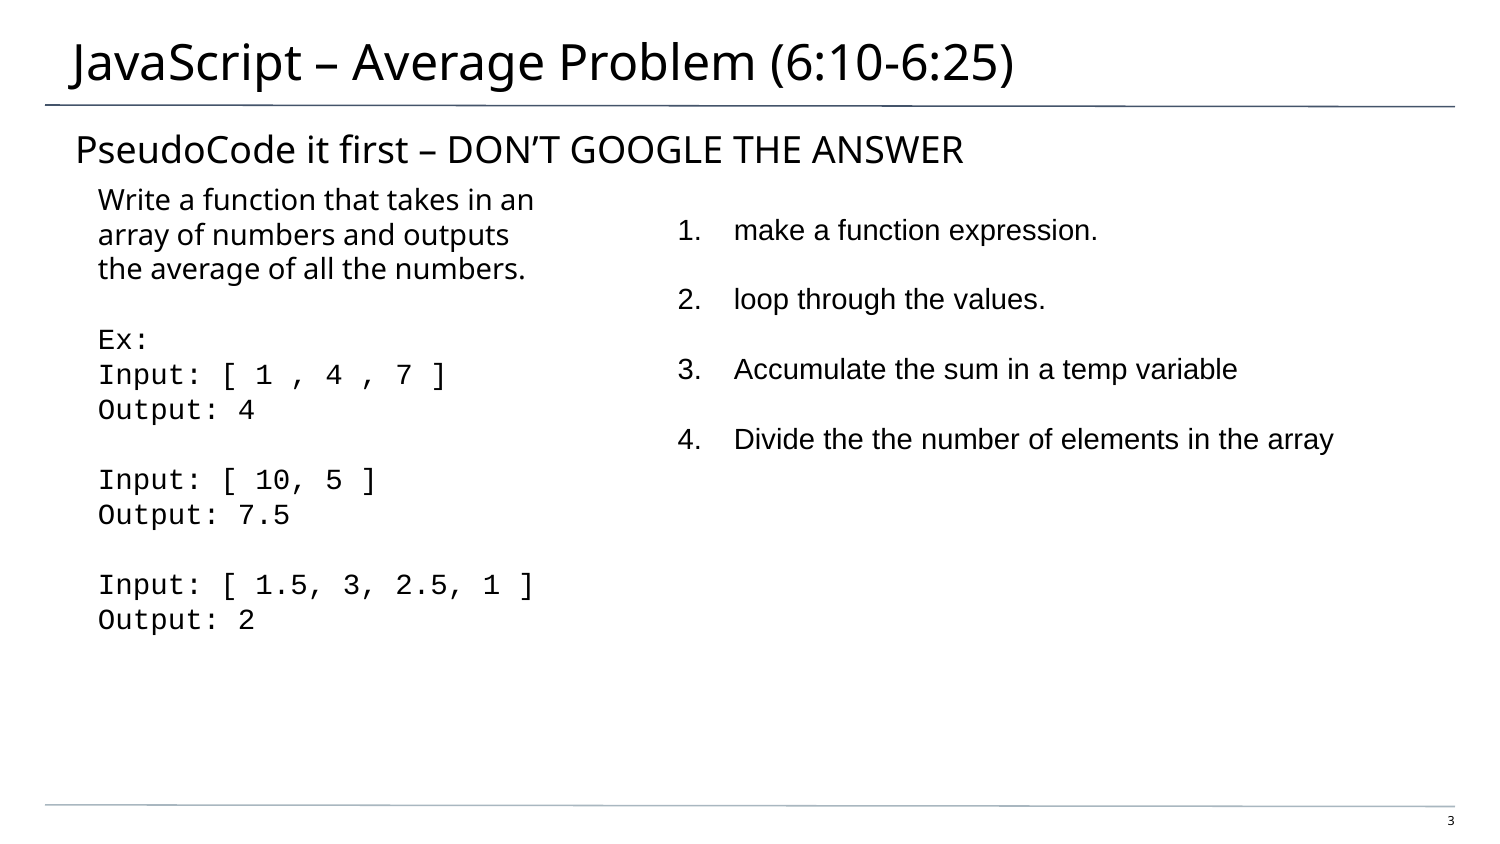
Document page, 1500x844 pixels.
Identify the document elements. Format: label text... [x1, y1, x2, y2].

subtitle PseudoCode it first – DON’T GOOGLE THE ANSWER [0, 110, 1500, 171]
title JavaScript – Average Problem (6:10-6:25) [0, 0, 1500, 88]
list Write a function that takes in an array of numbers and outputs the average of all the numbers. Ex: Input: [ 1 , 4 , 7 ] Output: 4 Input: [ 10, 5 ] Output: 7.5 Input: [ 1.5, 3, 2.5, 1 ] Output: 2 [0, 180, 631, 805]
text_box make a function expression. loop through the values. Accumulate the sum in a temp variable Divide the the number of elements in the array [662, 203, 1478, 463]
